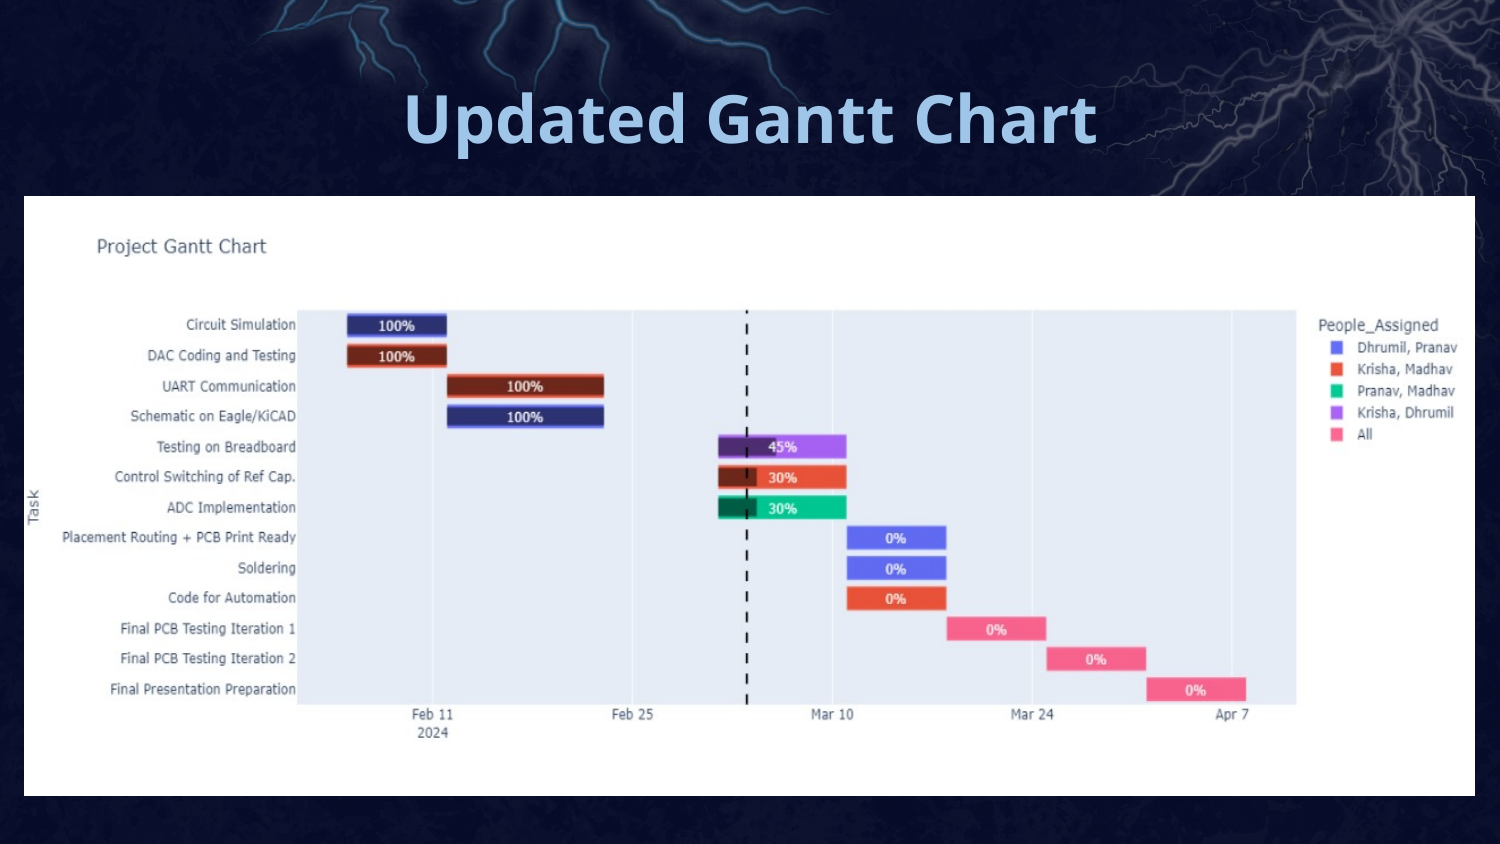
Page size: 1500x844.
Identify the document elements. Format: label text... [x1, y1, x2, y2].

picture [24, 196, 1476, 797]
title Updated Gantt Chart [63, 0, 1439, 172]
